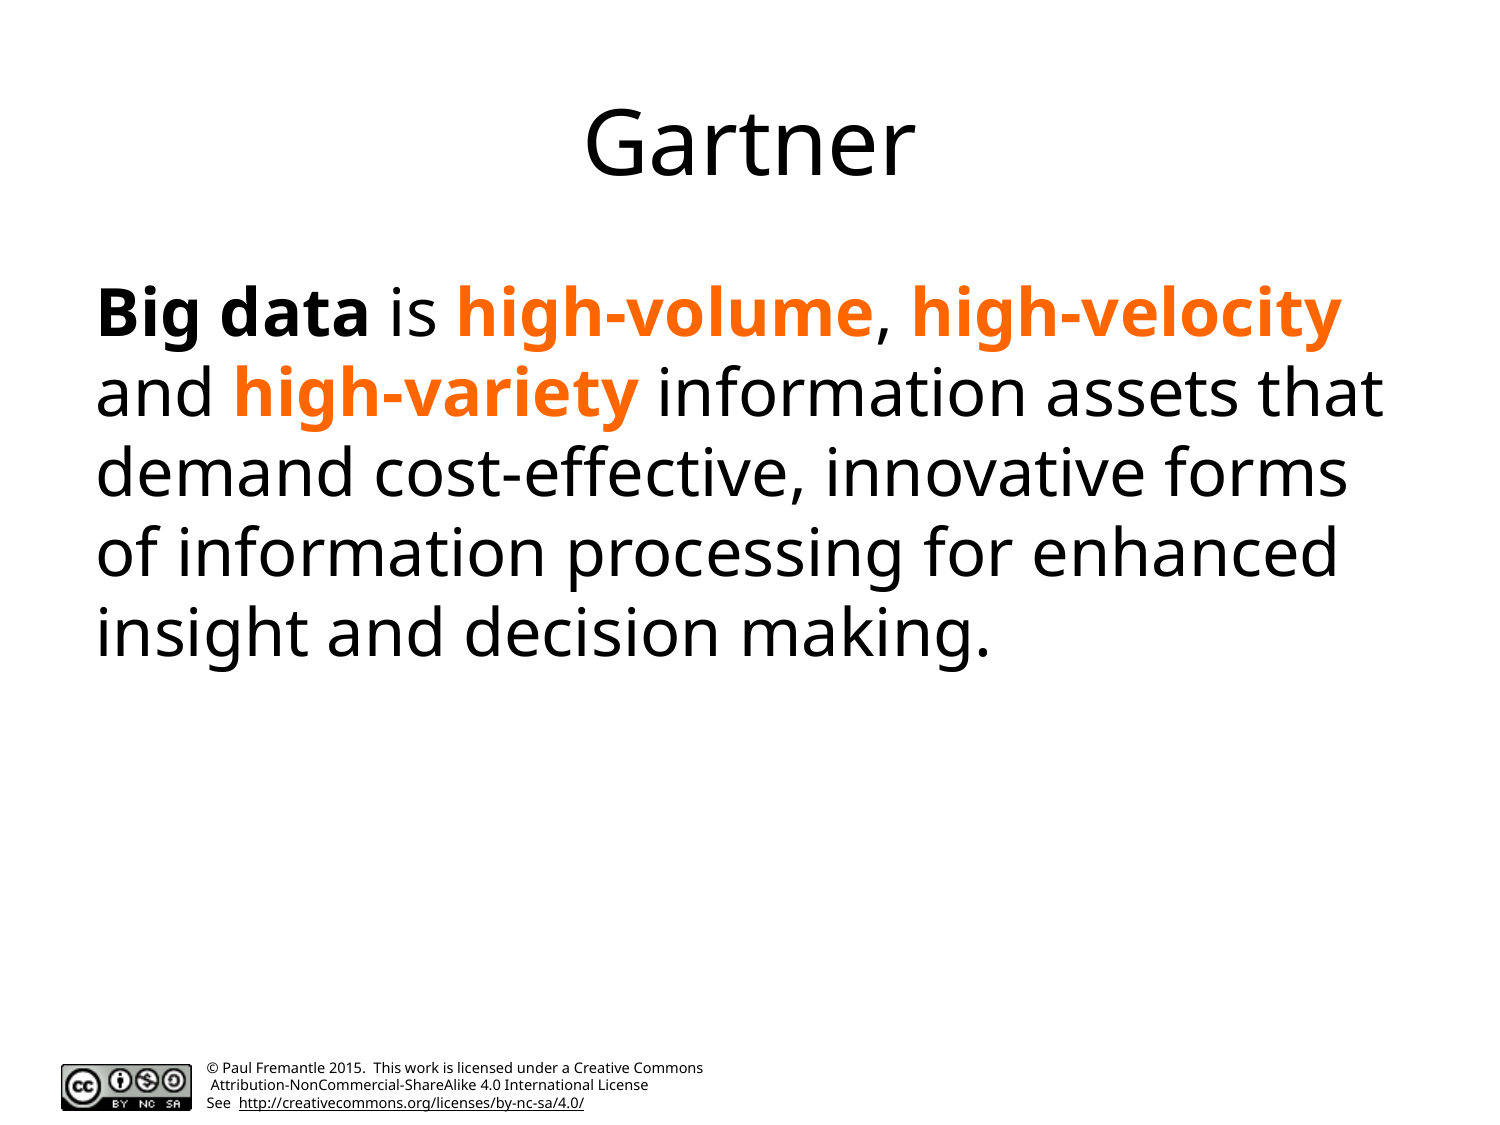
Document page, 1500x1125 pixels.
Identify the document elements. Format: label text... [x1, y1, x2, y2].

picture [61, 1064, 192, 1111]
list Big data is high-volume, high-velocity and high-variety information assets that demand cost-effective, innovative forms of information processing for enhanced insight and decision making. [61, 262, 1412, 1005]
title Gartner [75, 45, 1425, 233]
